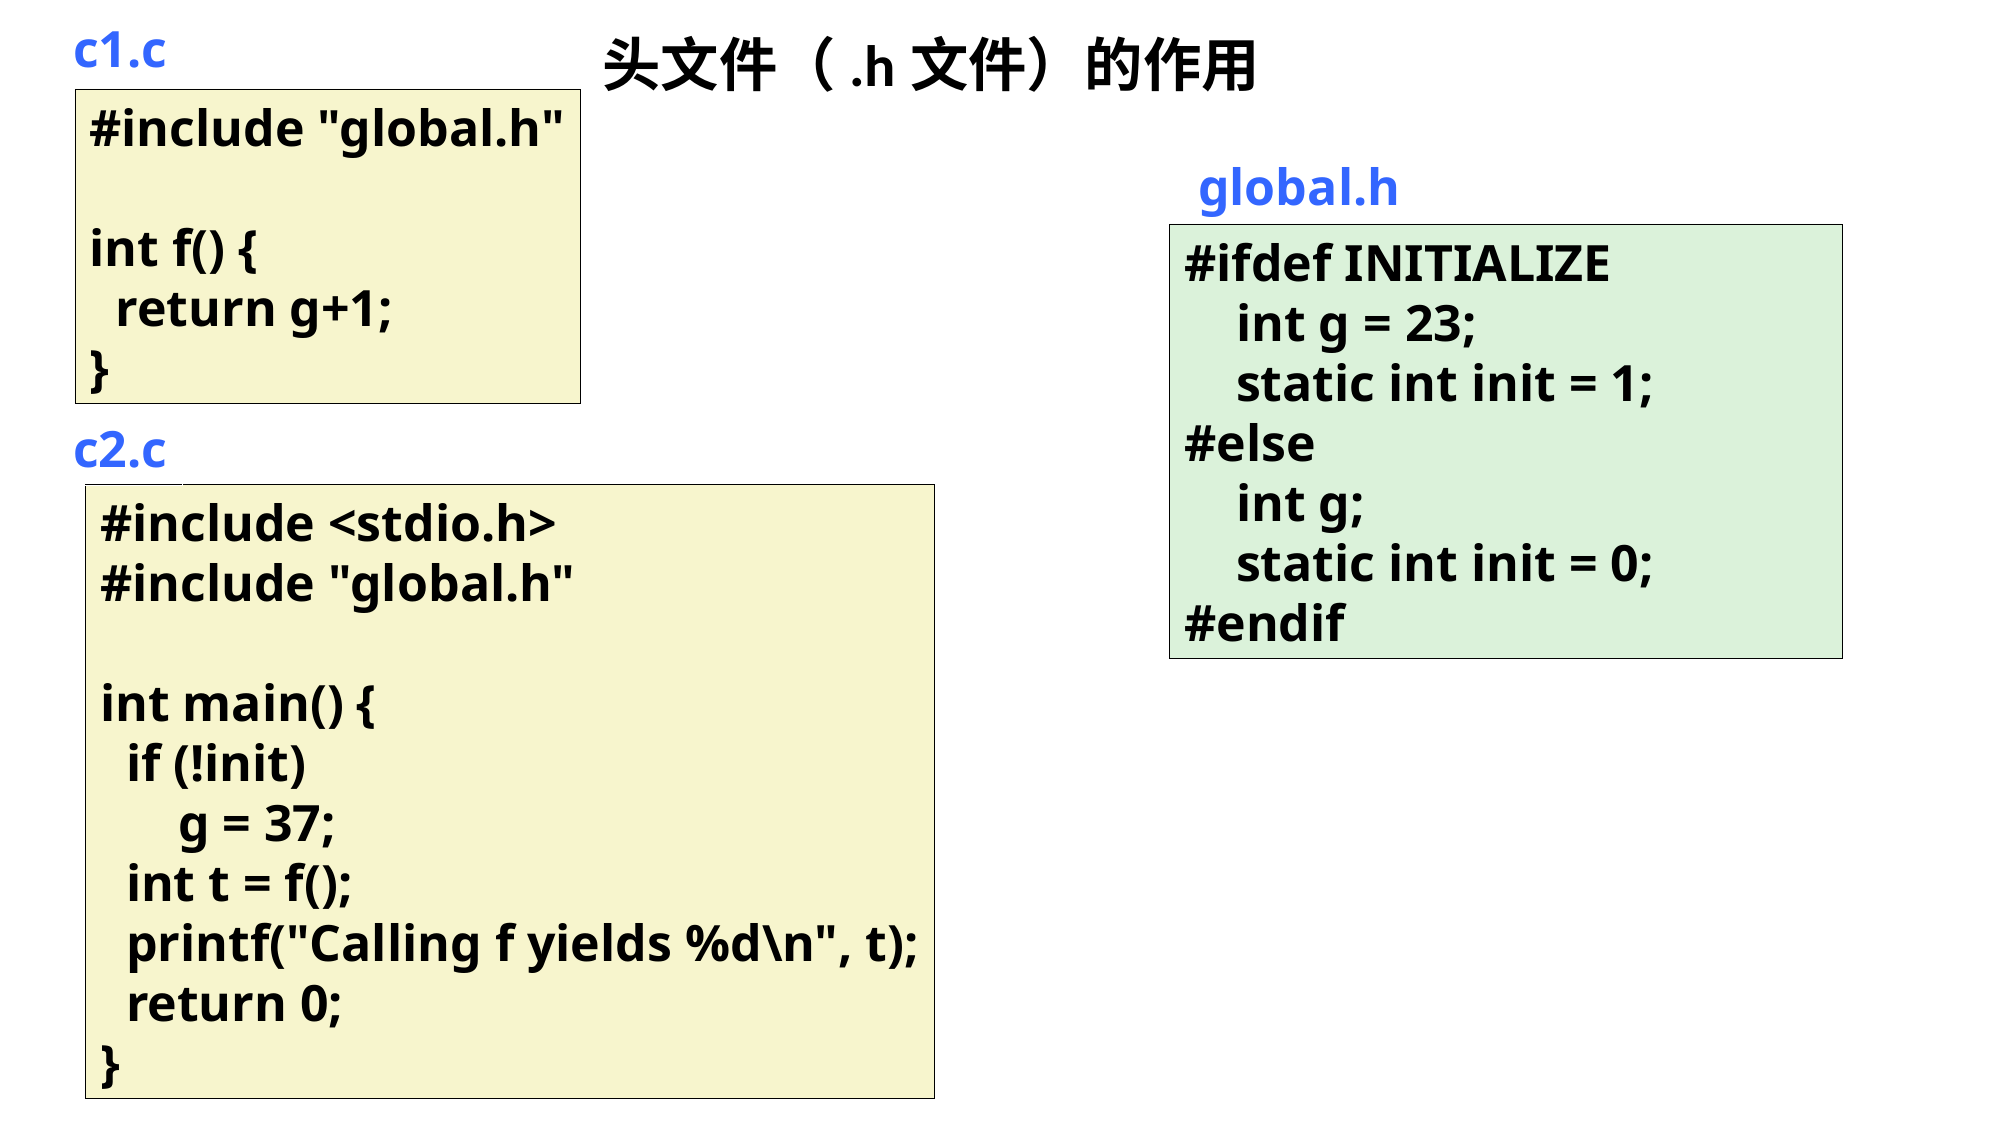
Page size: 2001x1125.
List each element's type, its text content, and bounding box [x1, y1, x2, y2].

text_box #include "global.h" int f() { return g+1; } [74, 88, 581, 404]
text_box global.h [1183, 148, 1416, 223]
title 头文件（.h文件）的作用 [308, 4, 1554, 123]
text_box #include <stdio.h> #include "global.h" int main() { if (!init) g = 37; int t = f(); printf("Calling f yields %d\n", t); return 0; } [85, 484, 935, 1099]
text_box #ifdef INITIALIZE int g = 23; static int init = 1; #else int g; static int init = 0; #endif [1169, 223, 1842, 659]
text_box c2.c [58, 410, 183, 486]
text_box c1.c [58, 9, 183, 85]
